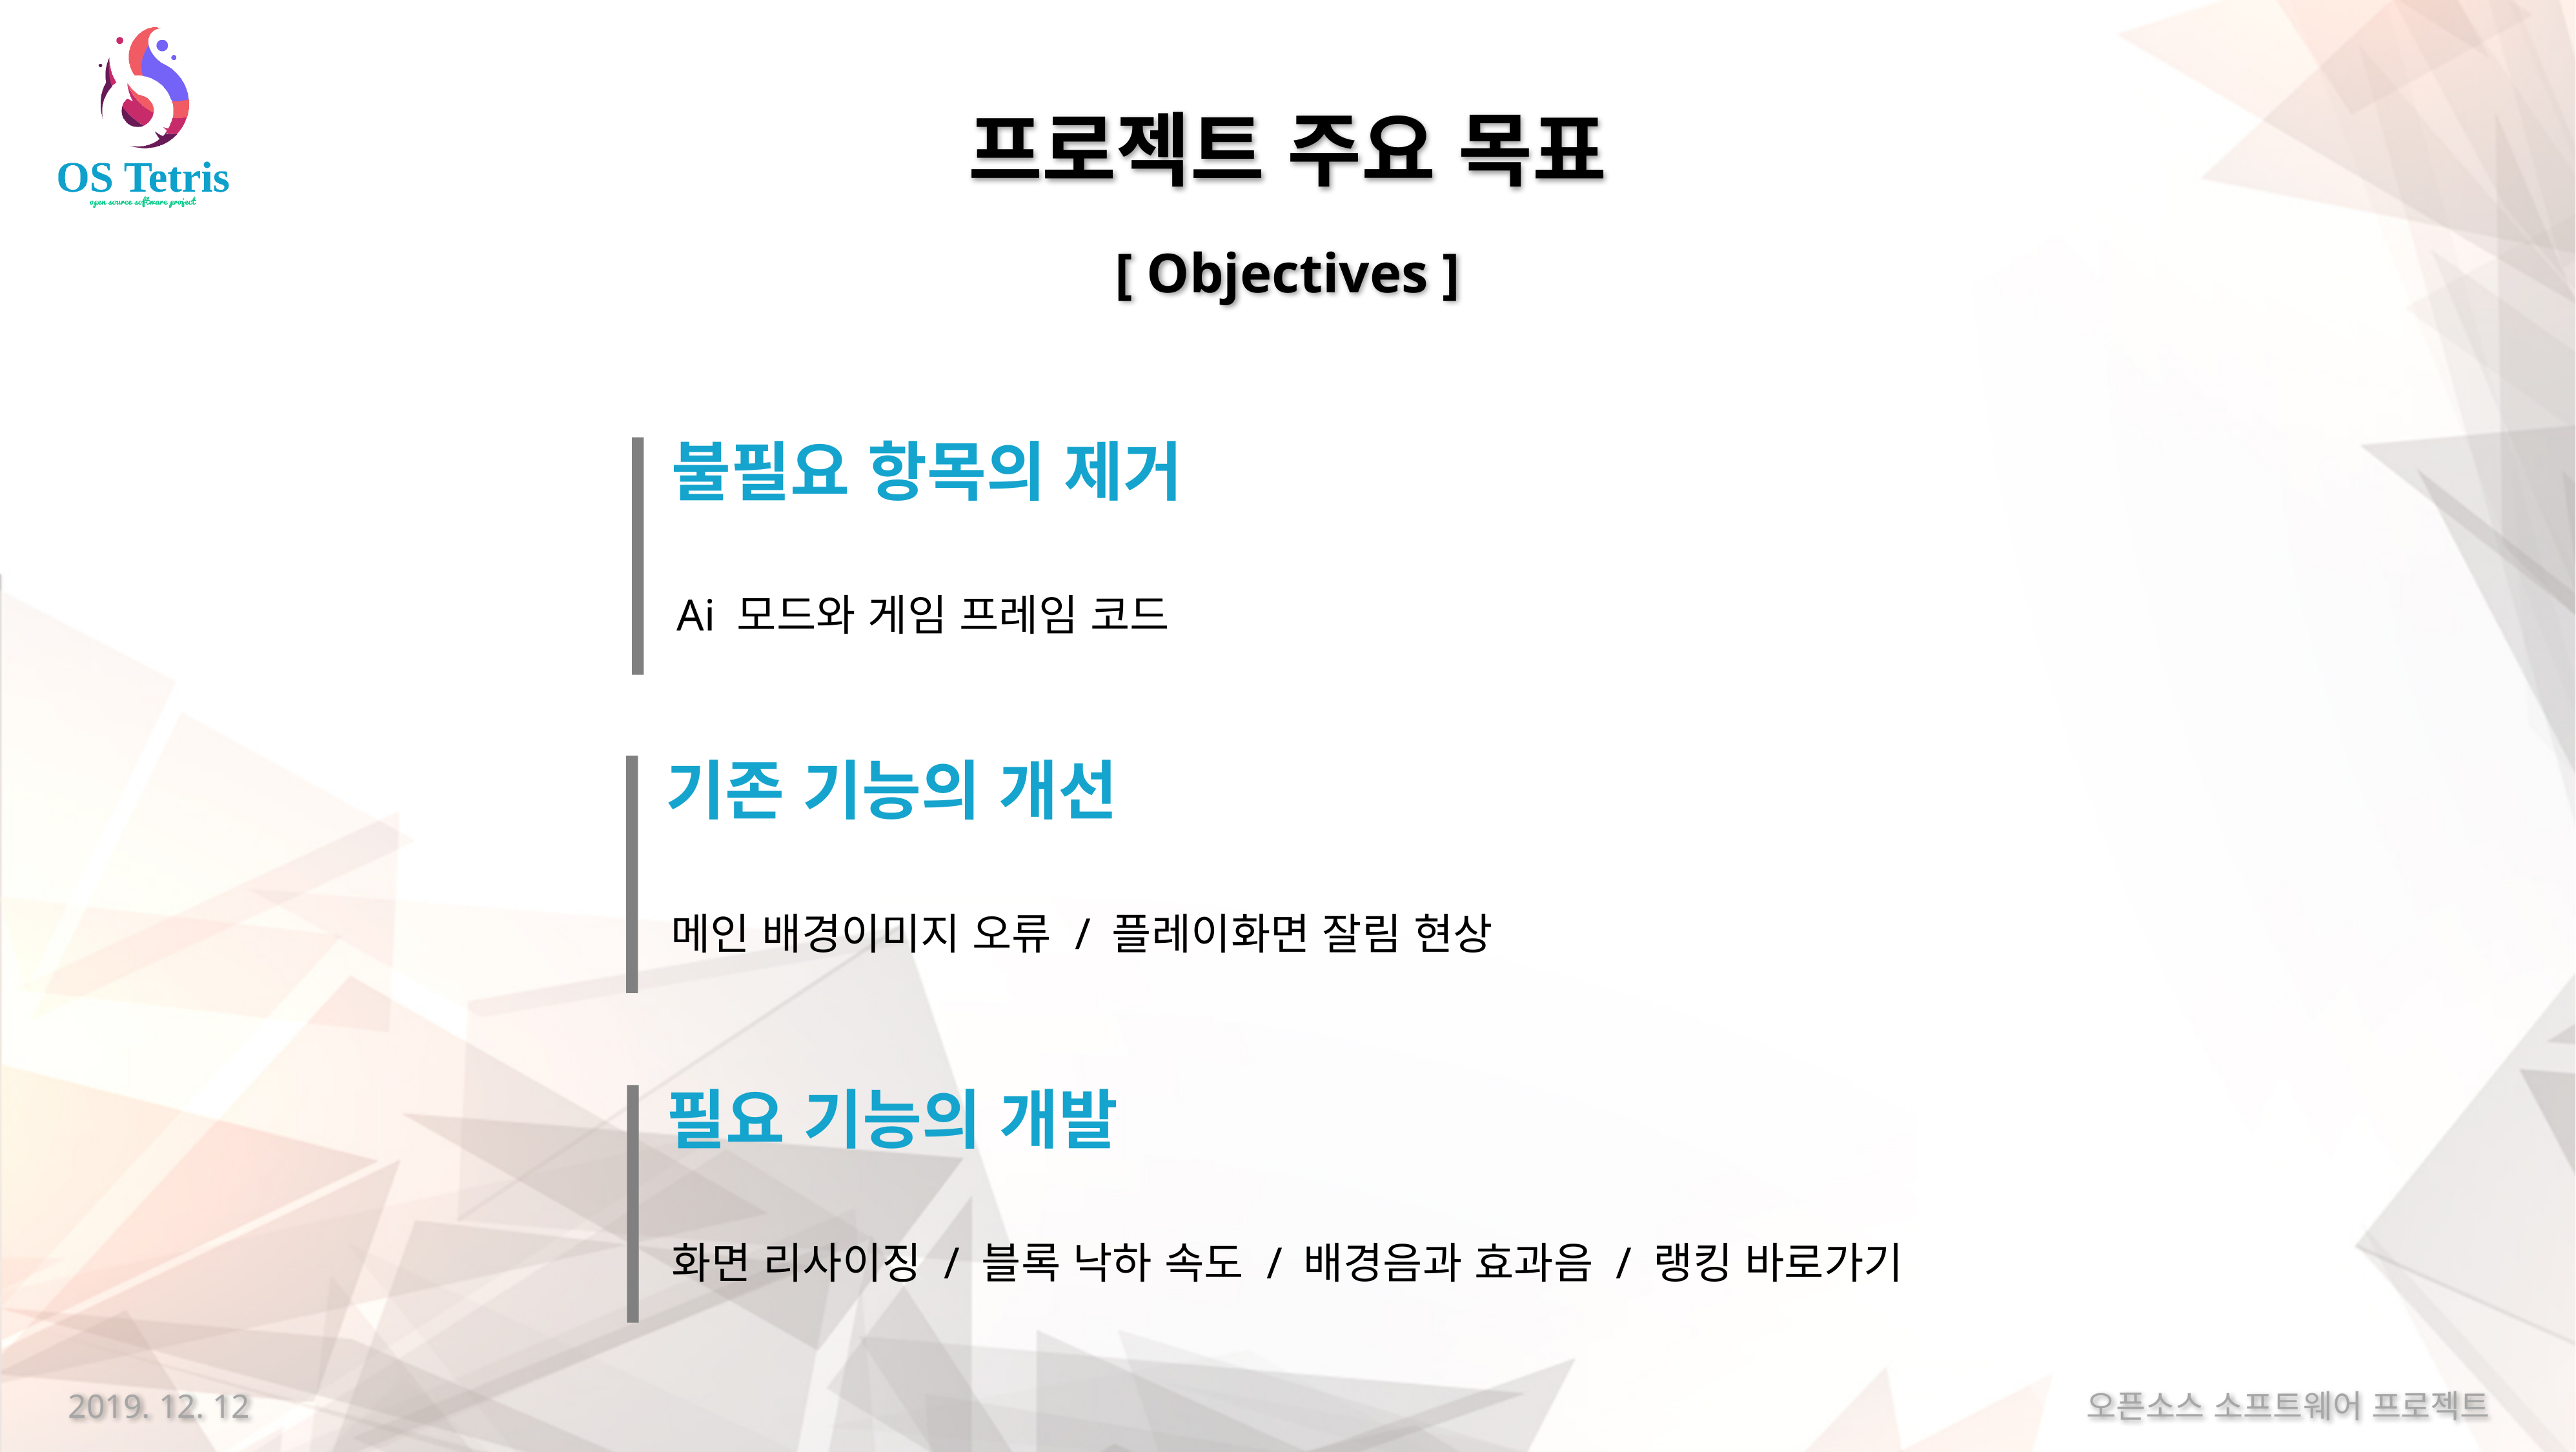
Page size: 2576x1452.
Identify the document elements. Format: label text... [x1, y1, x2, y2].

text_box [625, 744, 2122, 993]
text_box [627, 1074, 2122, 1323]
text_box 오픈소스 소프트웨어 프로젝트 [2046, 1381, 2530, 1430]
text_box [829, 94, 1746, 306]
text_box 2019. 12. 12 [58, 1381, 263, 1430]
picture [0, 0, 2576, 1452]
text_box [632, 426, 2127, 675]
